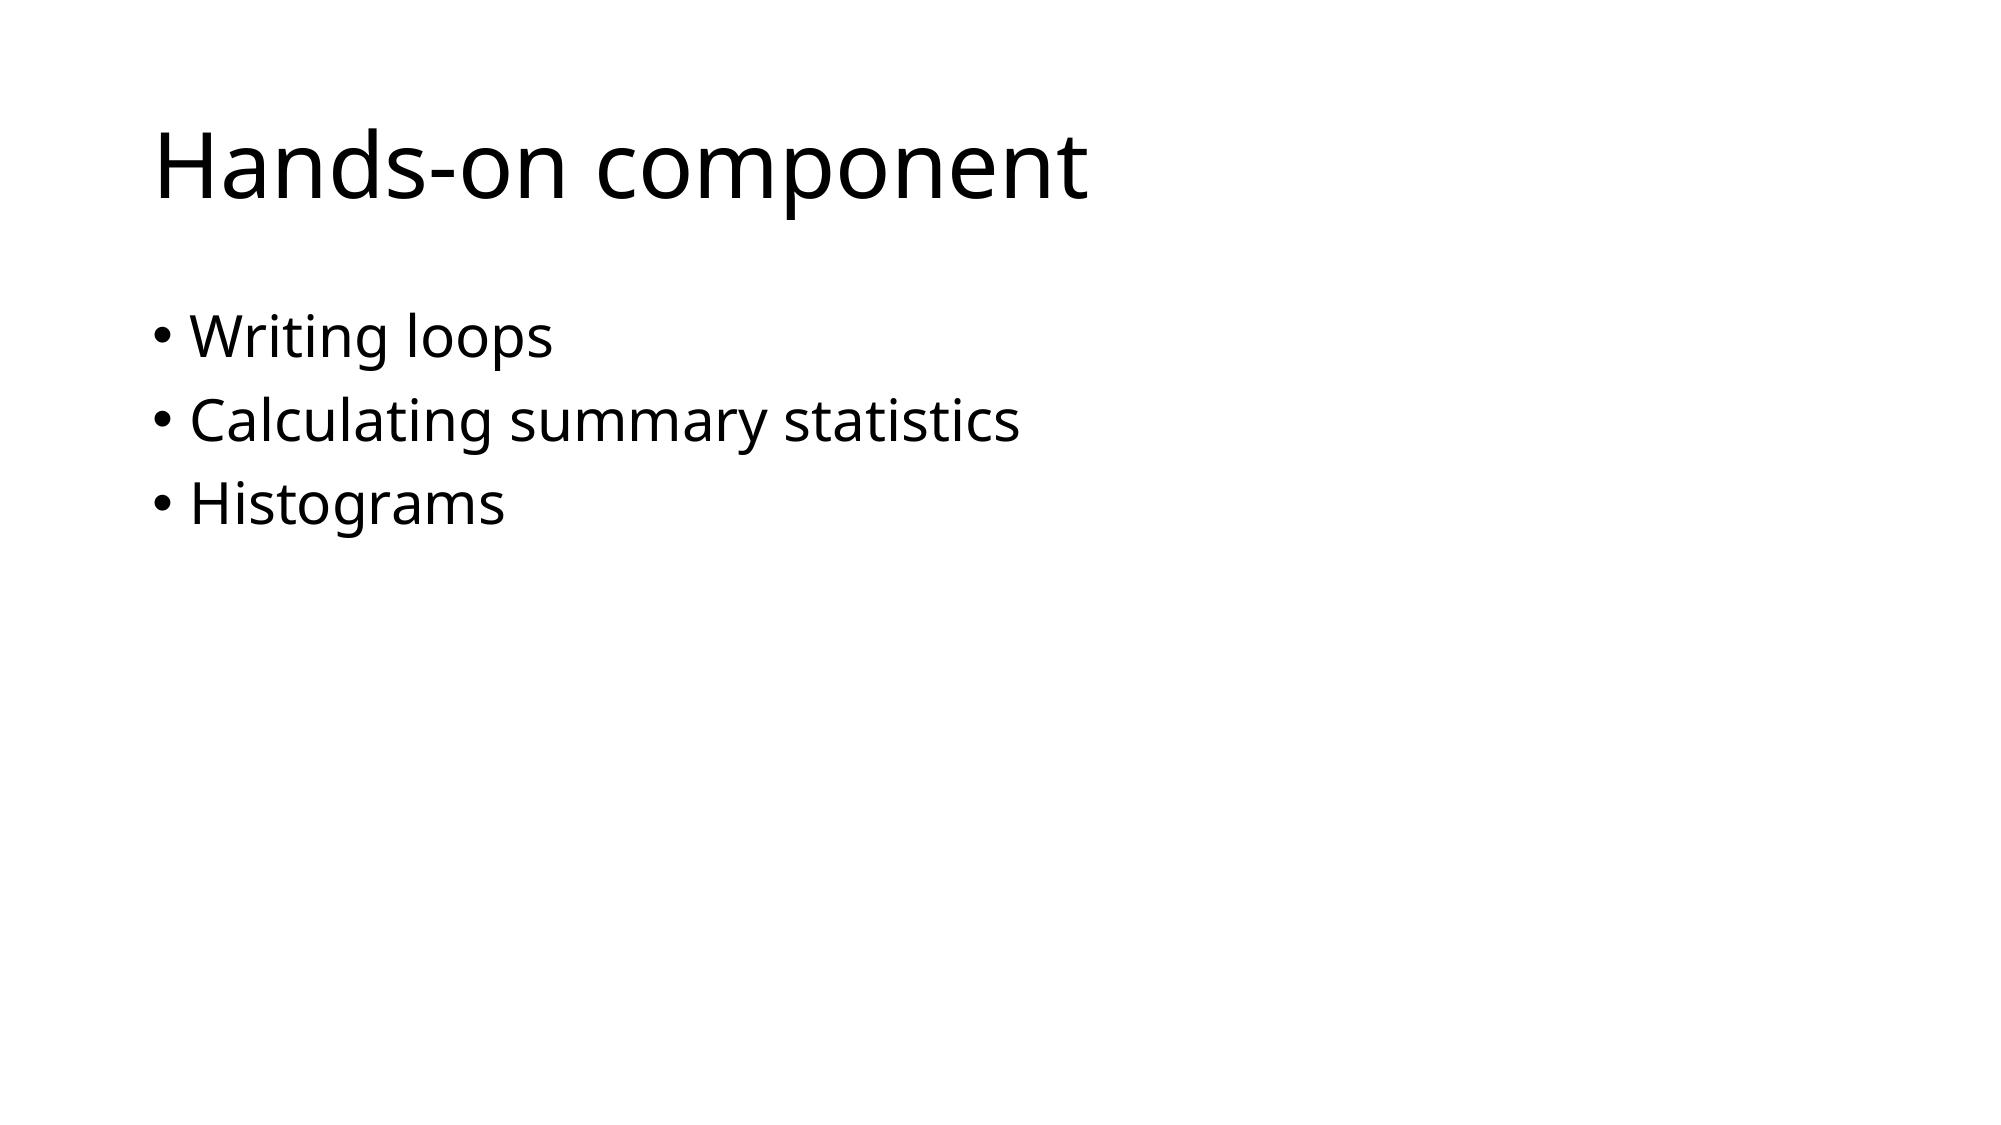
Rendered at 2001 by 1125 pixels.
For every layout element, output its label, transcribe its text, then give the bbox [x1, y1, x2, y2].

list Writing loops Calculating summary statistics Histograms [137, 299, 1863, 1014]
title Hands-on component [137, 59, 1863, 278]
